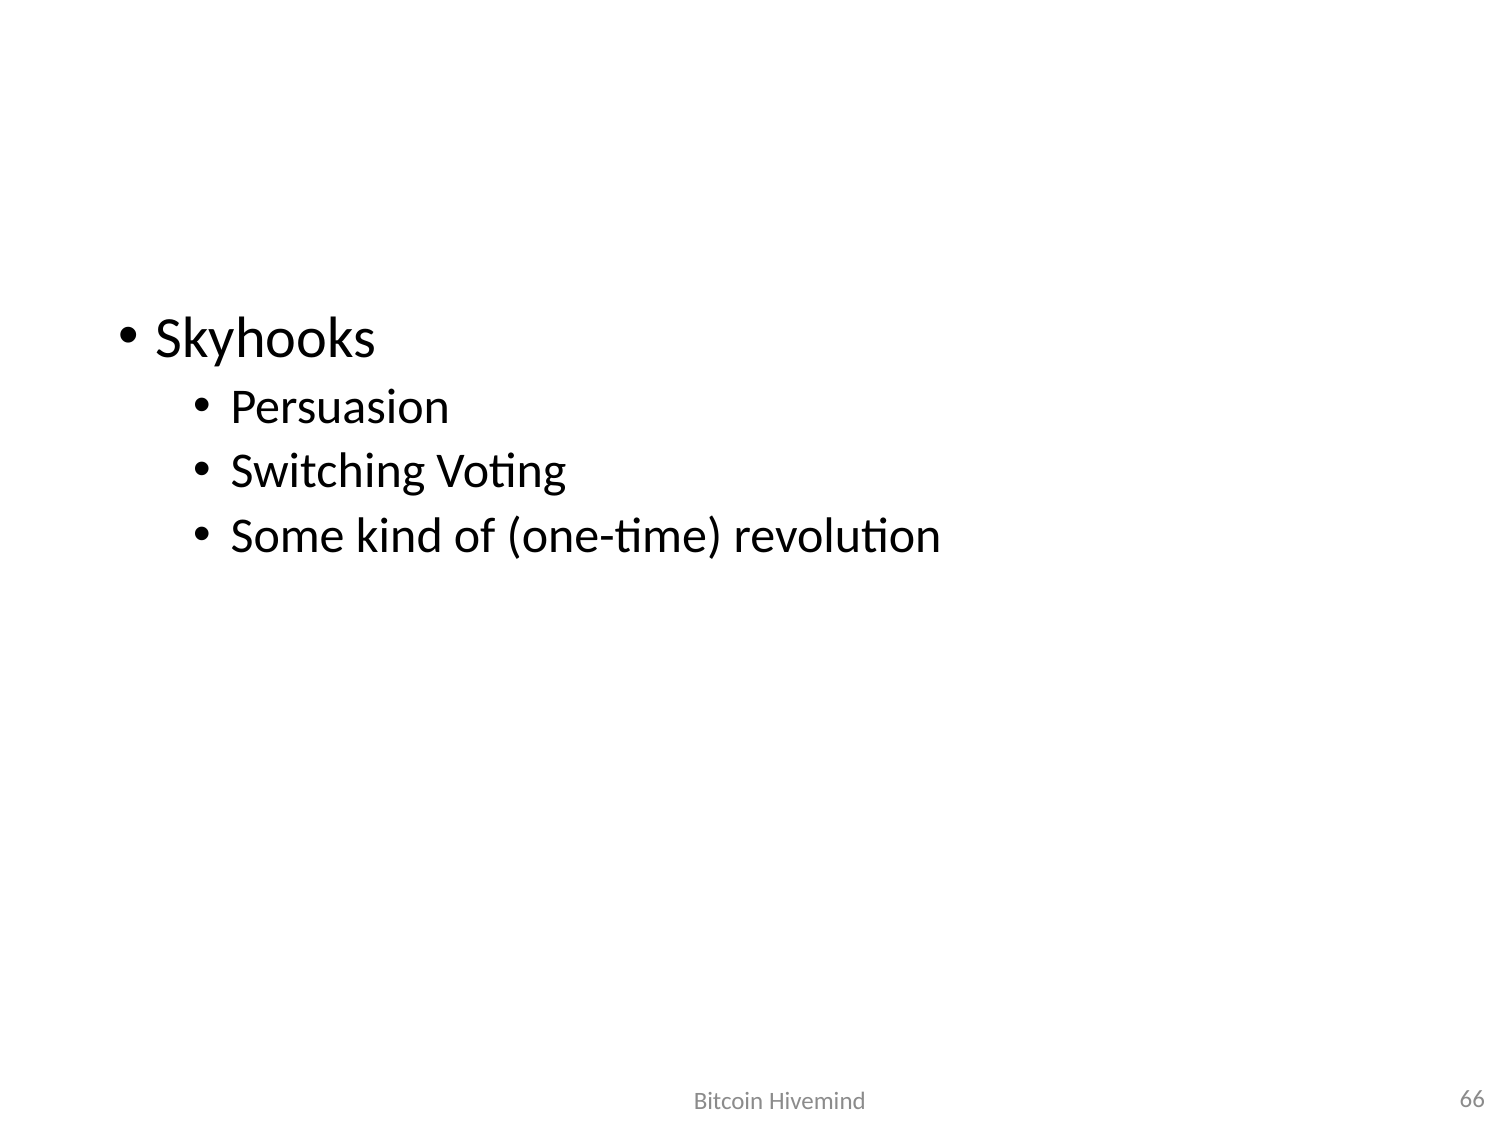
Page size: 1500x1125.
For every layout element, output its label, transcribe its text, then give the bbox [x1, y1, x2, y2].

slide_number 66 [1162, 1068, 1500, 1125]
footer Bitcoin Hivemind [526, 1069, 1034, 1125]
list Skyhooks Persuasion Switching Voting Some kind of (one-time) revolution [103, 299, 1397, 1014]
